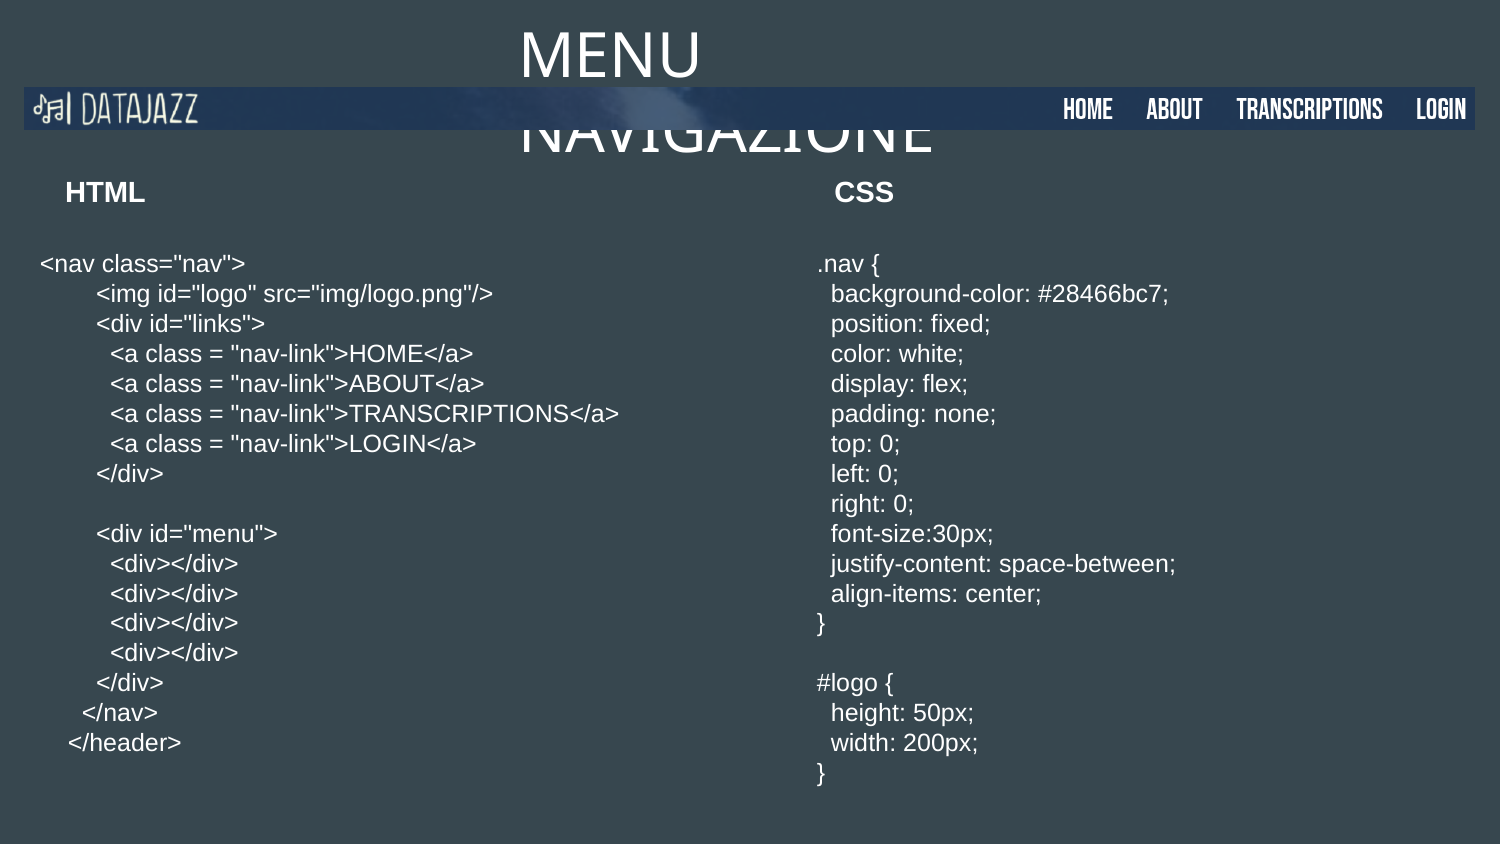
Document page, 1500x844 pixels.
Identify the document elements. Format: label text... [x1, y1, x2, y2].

list <nav class="nav"> <img id="logo" src="img/logo.png"/> <div id="links"> <a class = "nav-link">HOME</a> <a class = "nav-link">ABOUT</a> <a class = "nav-link">TRANSCRIPTIONS</a> <a class = "nav-link">LOGIN</a> </div> <div id="menu"> <div></div> <div></div> <div></div> <div></div> </div> </nav> </header> [24, 232, 682, 794]
picture [24, 87, 1476, 130]
list .nav { background-color: #28466bc7; position: fixed; color: white; display: flex; padding: none; top: 0; left: 0; right: 0; font-size:30px; justify-content: space-between; align-items: center; } #logo { height: 50px; width: 200px; } [801, 232, 1459, 794]
text_box CSS [819, 158, 1042, 224]
text_box HTML [50, 158, 272, 224]
title MENU NAVIGAZIONE [503, 0, 997, 86]
